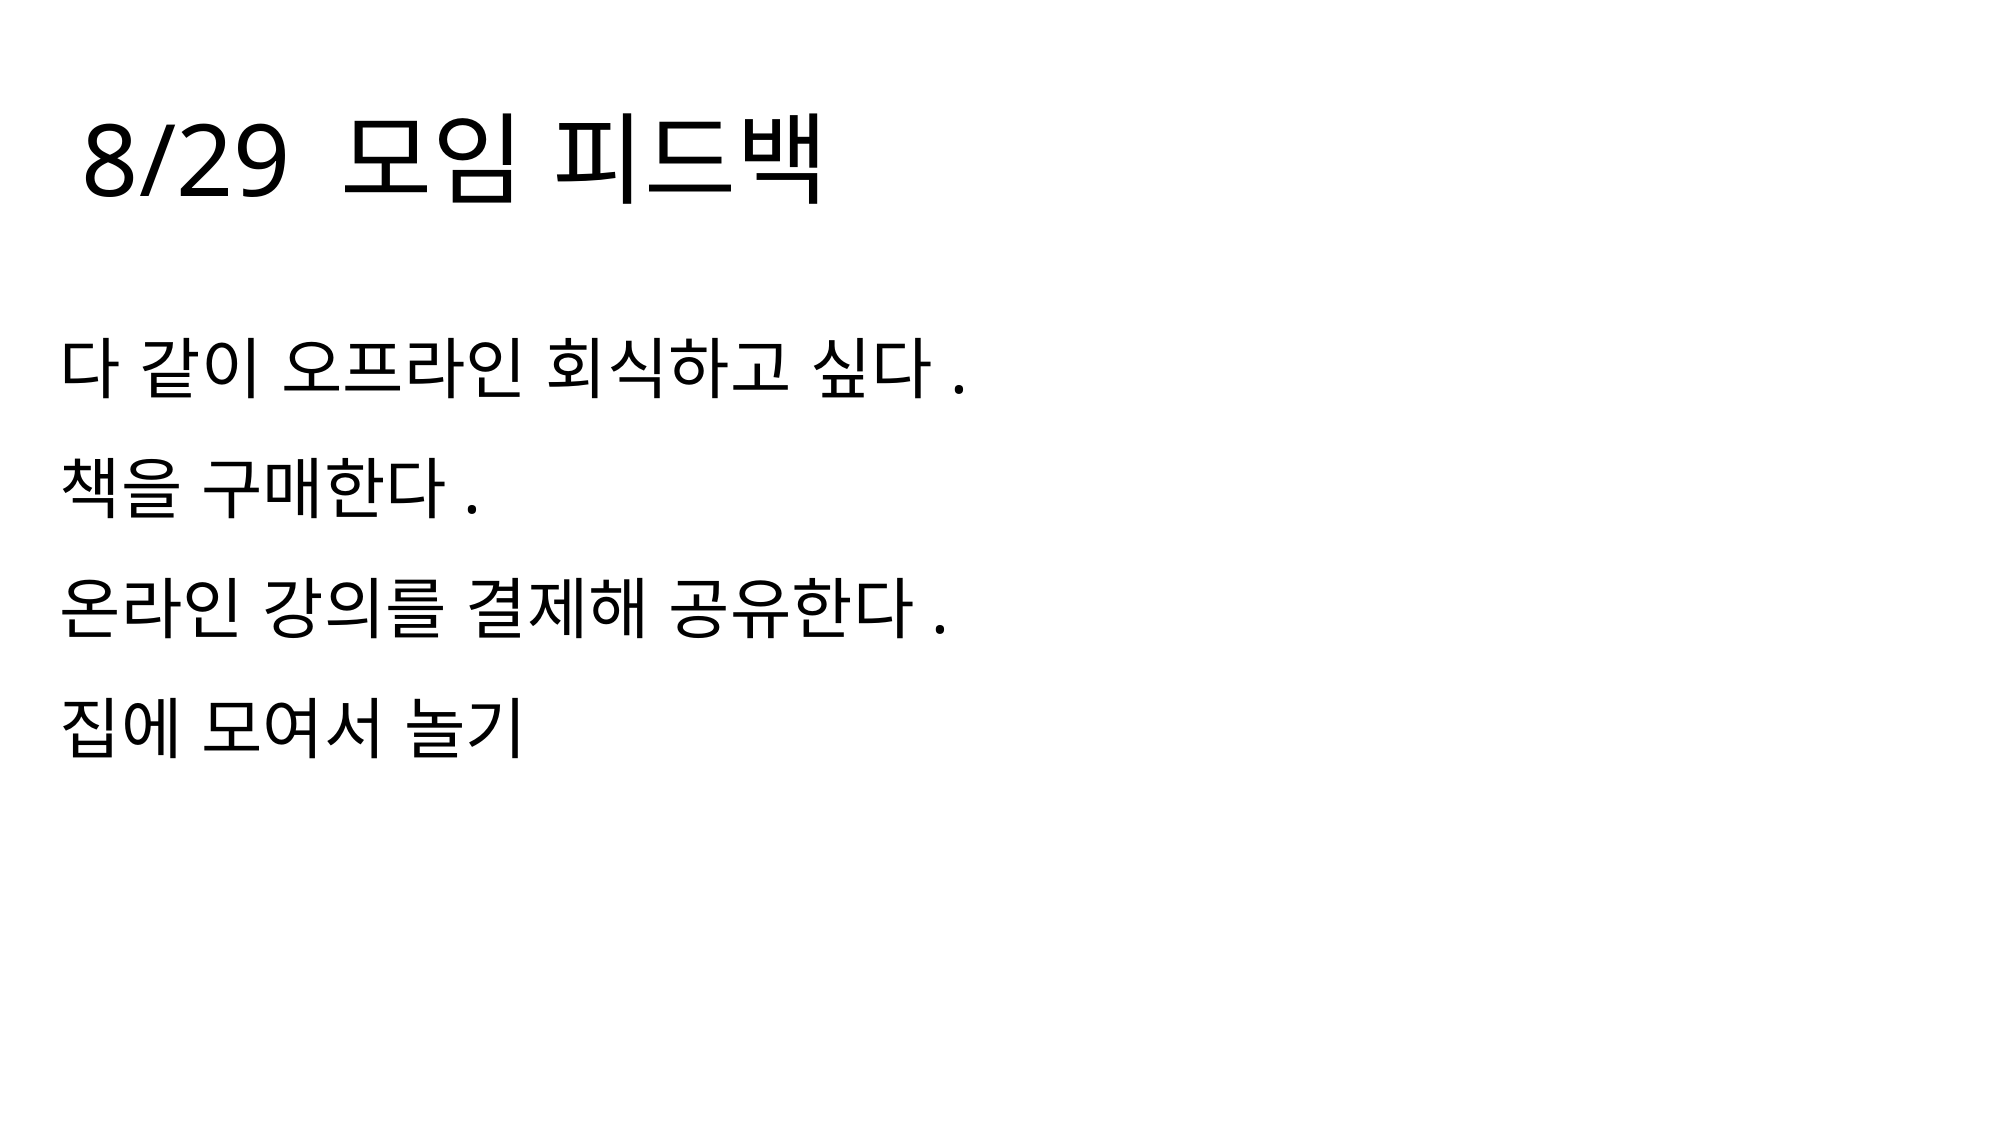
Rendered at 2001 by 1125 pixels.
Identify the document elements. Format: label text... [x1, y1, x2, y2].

text_box 8/29 모임 피드백 [67, 88, 844, 224]
text_box 다 같이 오프라인 회식하고 싶다. 책을 구매한다. 온라인 강의를 결제해 공유한다. 집에 모여서 놀기 [44, 279, 1951, 774]
